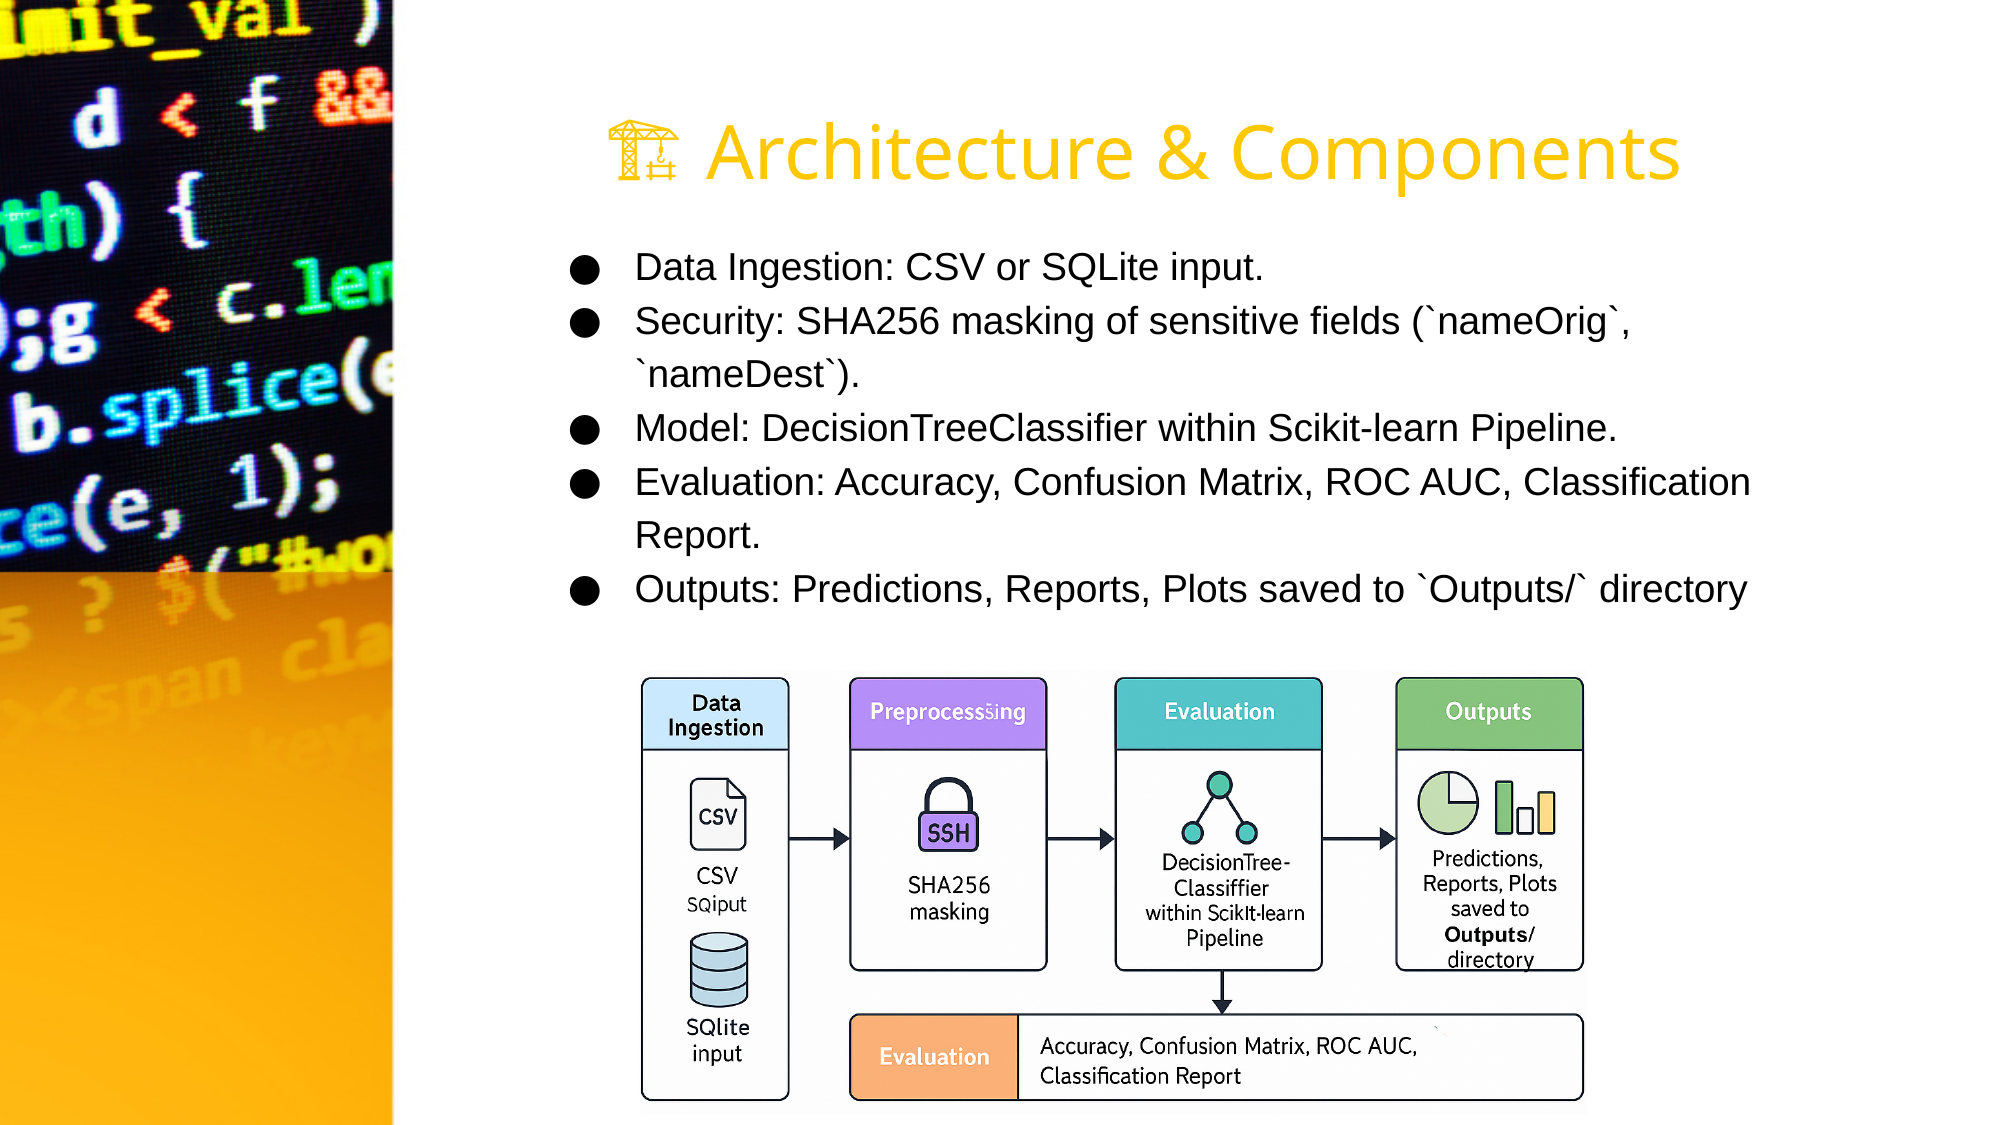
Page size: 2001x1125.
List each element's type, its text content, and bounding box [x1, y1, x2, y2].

text_box Data Ingestion: CSV or SQLite input. Security: SHA256 masking of sensitive fields (`nameOrig`, `nameDest`). Model: DecisionTreeClassifier within Scikit-learn Pipeline. Evaluation: Accuracy, Confusion Matrix, ROC AUC, Classification Report. Outputs: Predictions, Reports, Plots saved to `Outputs/` directory [514, 214, 1836, 630]
picture [0, 512, 14, 520]
title 🏗️ Architecture & Components [373, 89, 1912, 215]
picture [0, 0, 2001, 1125]
